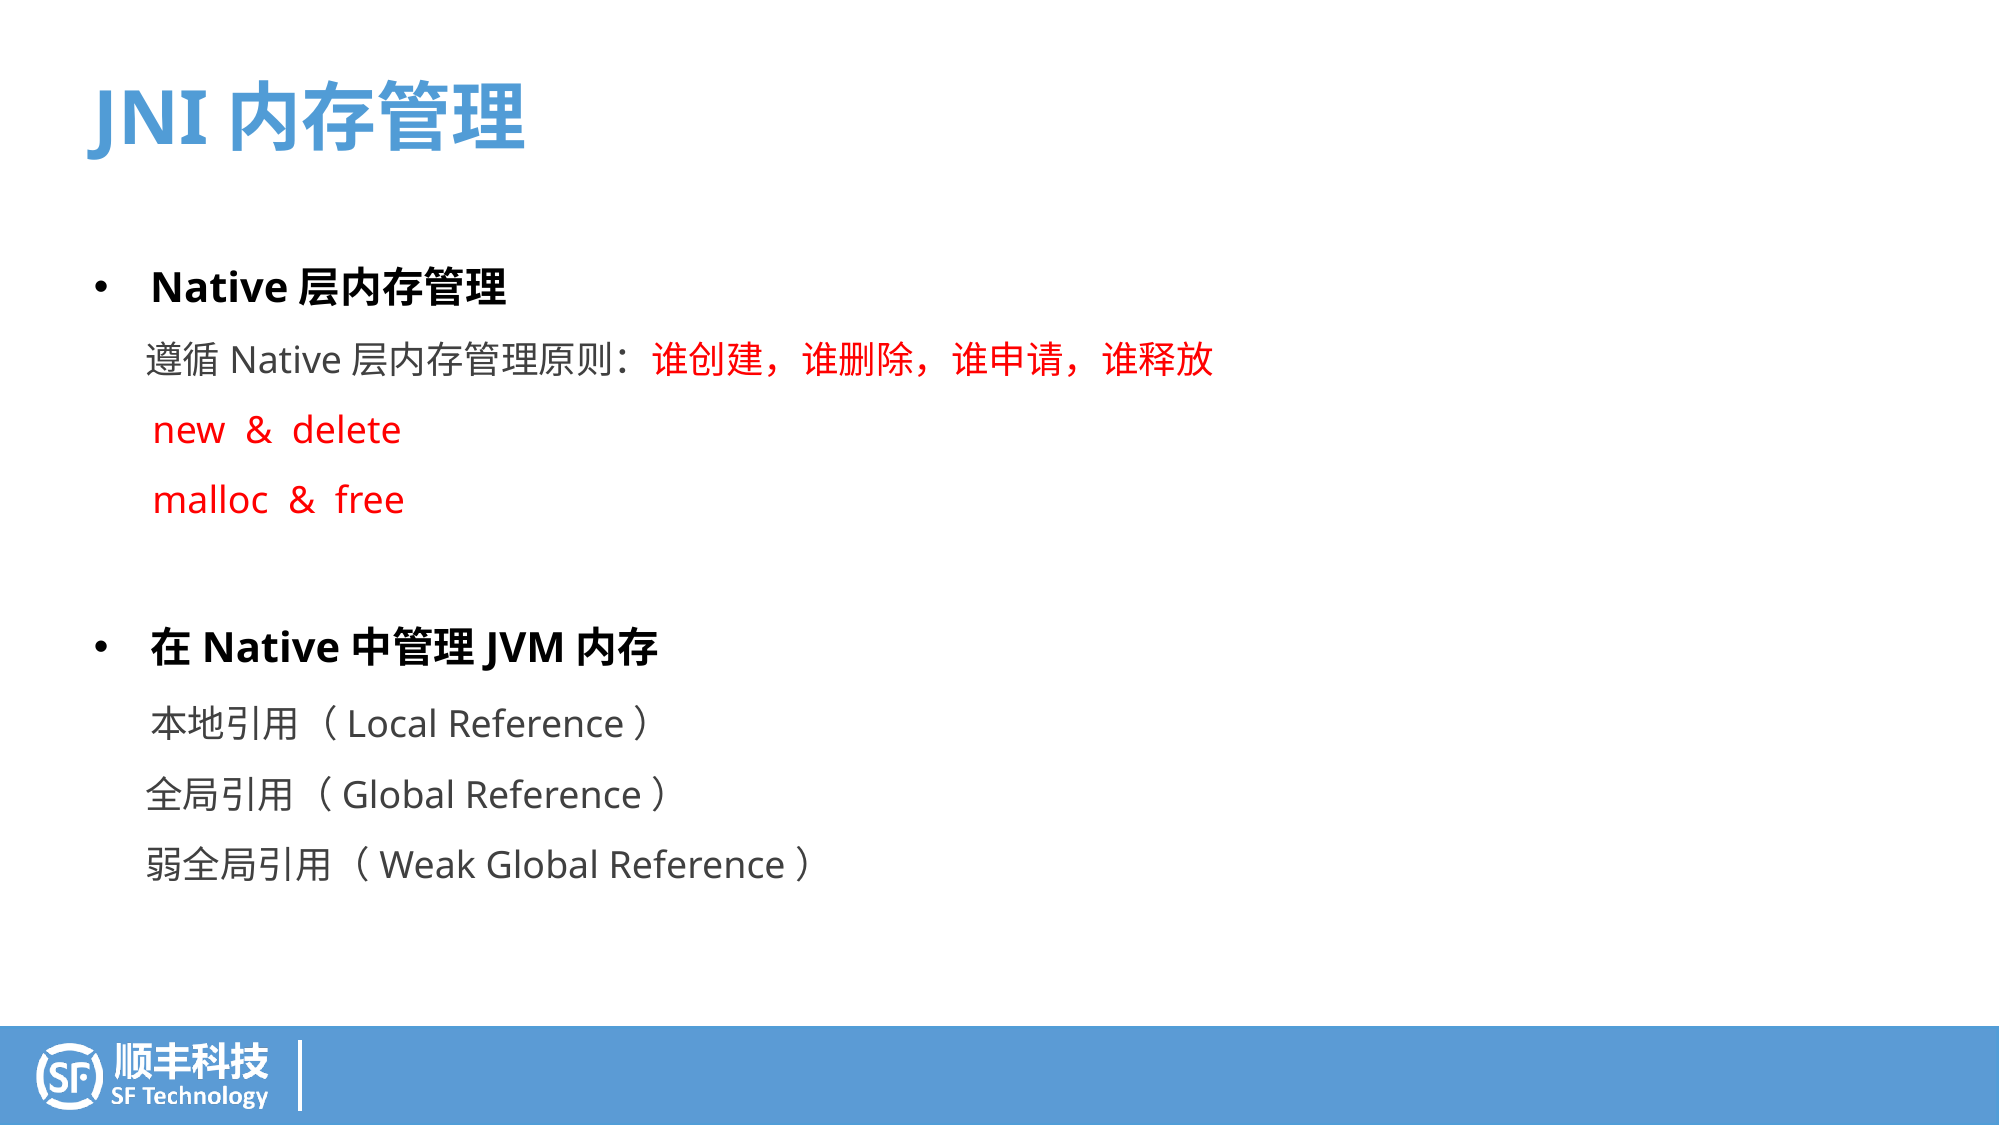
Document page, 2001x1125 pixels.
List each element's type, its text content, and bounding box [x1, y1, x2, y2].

picture [34, 1025, 292, 1125]
text_box Native层内存管理 遵循Native层内存管理原则：谁创建，谁删除，谁申请，谁释放 new & delete malloc & free 在Native中管理JVM内存 本地引用（Local Reference） 全局引用（Global Reference） 弱全局引用（Weak Global Reference） [79, 253, 1925, 894]
text_box JNI内存管理 [79, 61, 882, 168]
